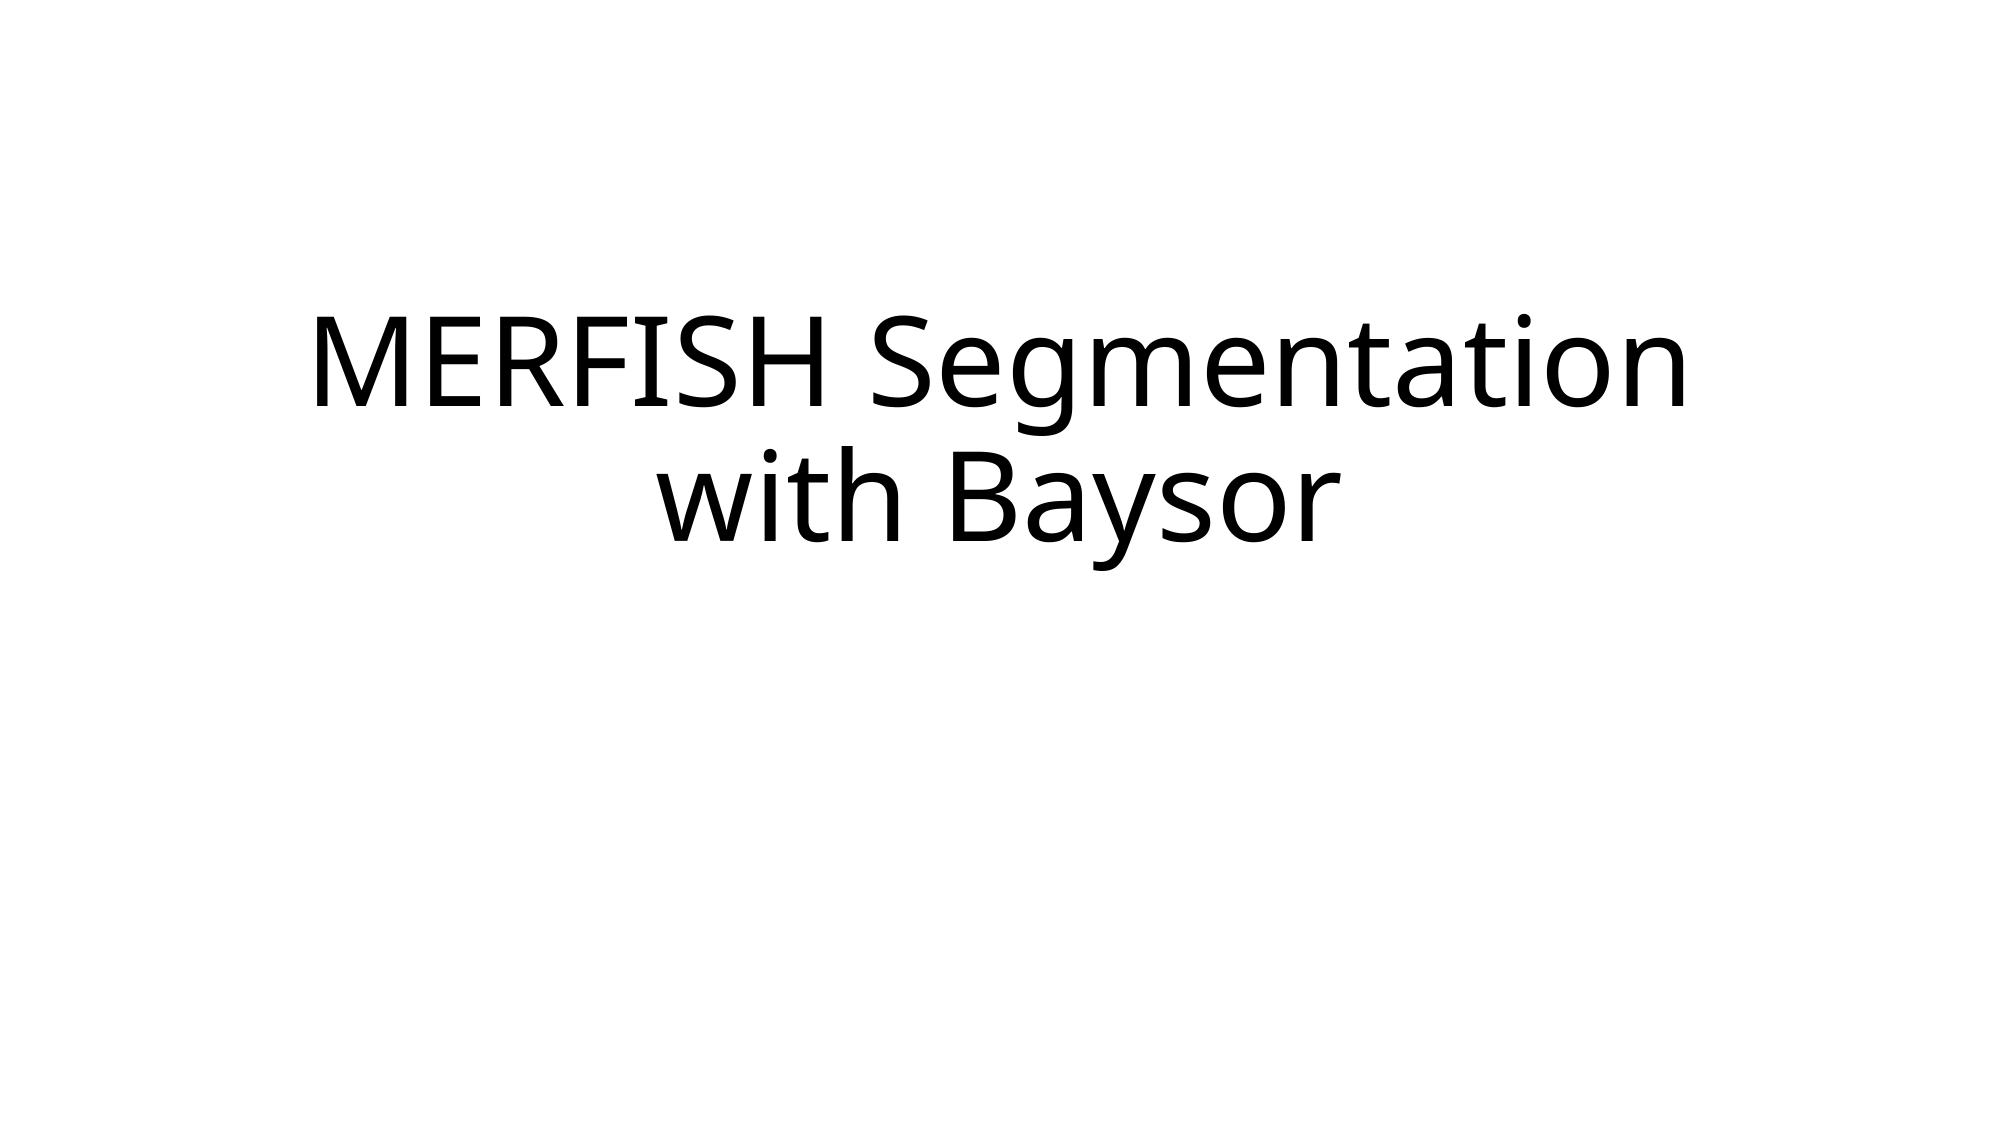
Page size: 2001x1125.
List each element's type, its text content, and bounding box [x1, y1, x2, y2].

title MERFISH Segmentation with Baysor [249, 184, 1750, 576]
